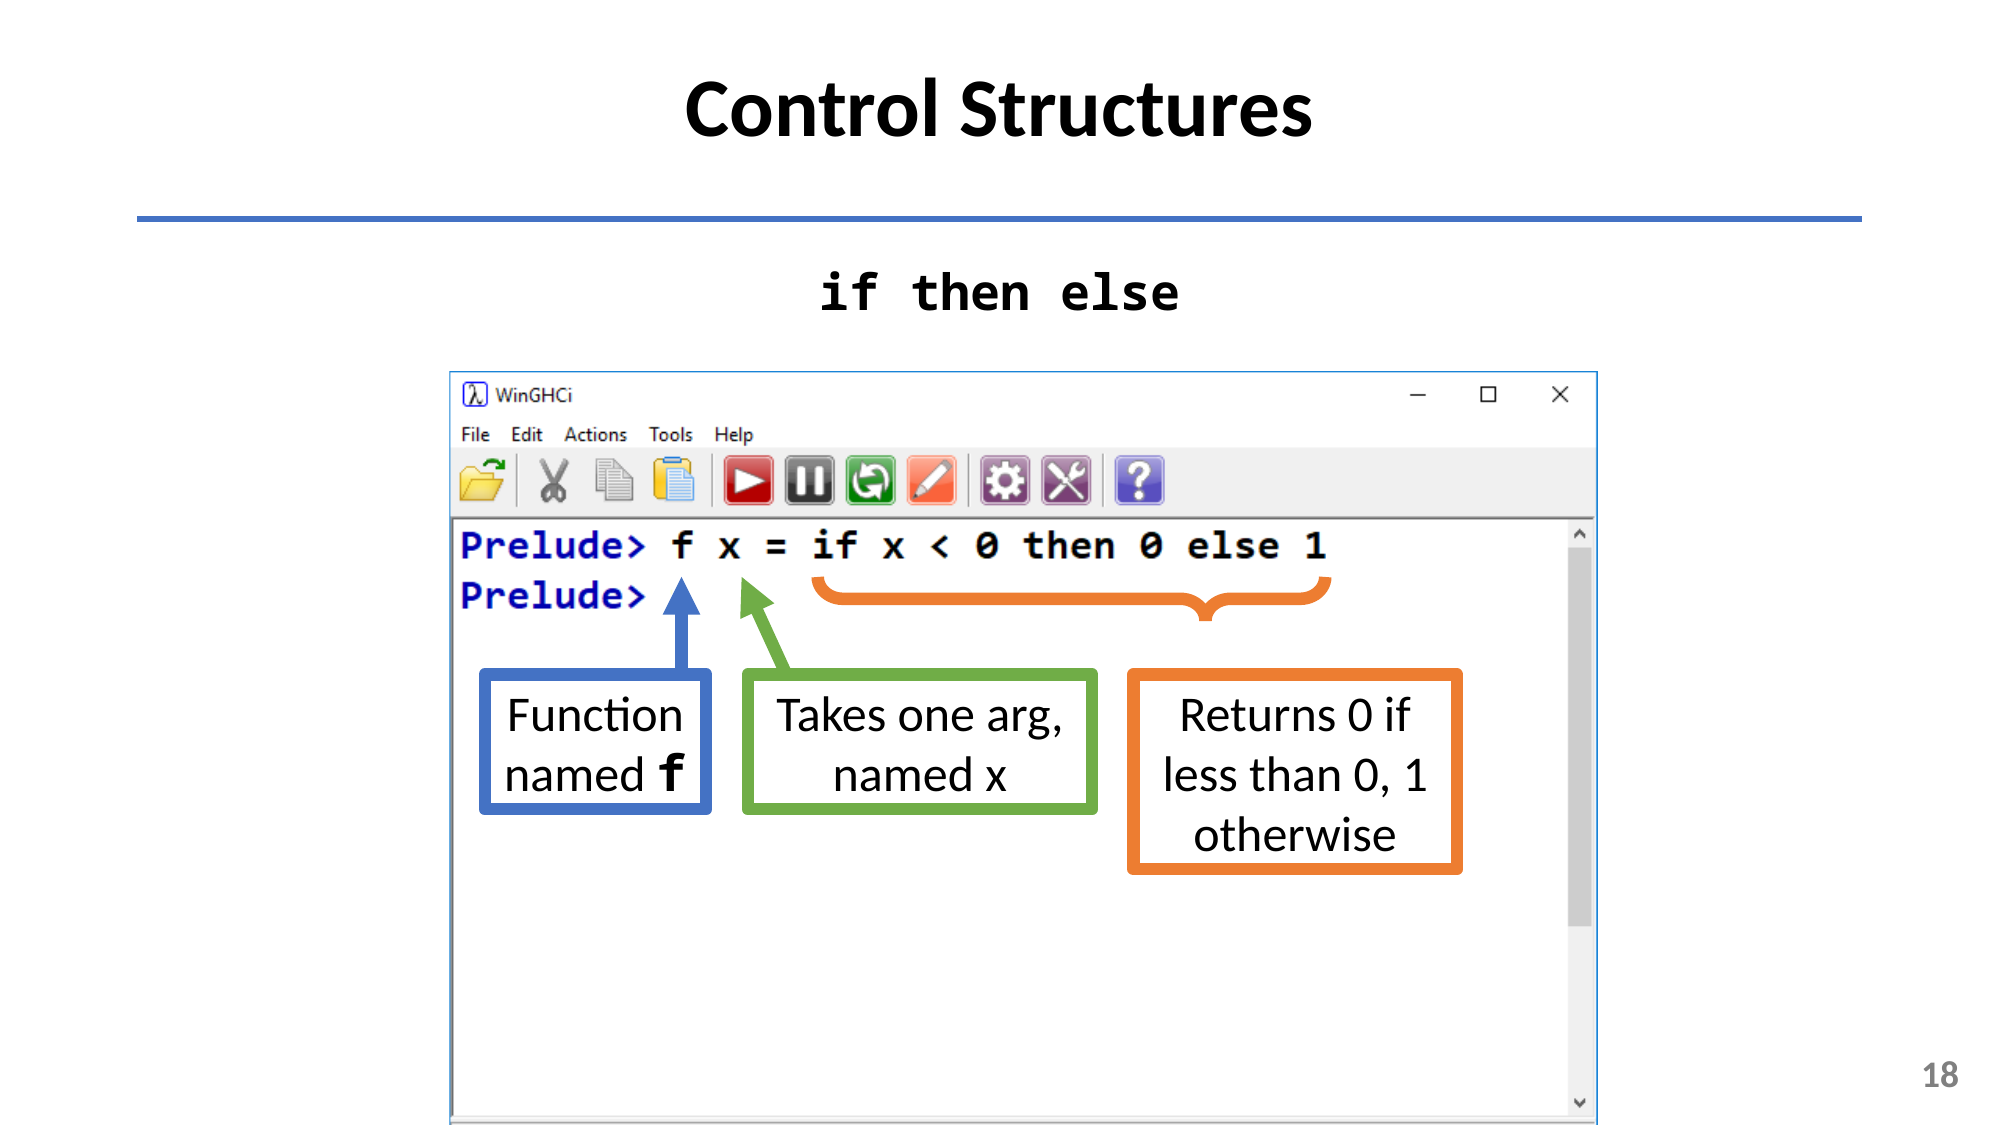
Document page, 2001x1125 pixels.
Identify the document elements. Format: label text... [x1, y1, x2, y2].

text_box if then else [137, 253, 1863, 328]
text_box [741, 576, 787, 675]
picture [449, 371, 1598, 1125]
slide_number 18 [1598, 1042, 1975, 1103]
text_box Control Structures [137, 1, 1863, 218]
